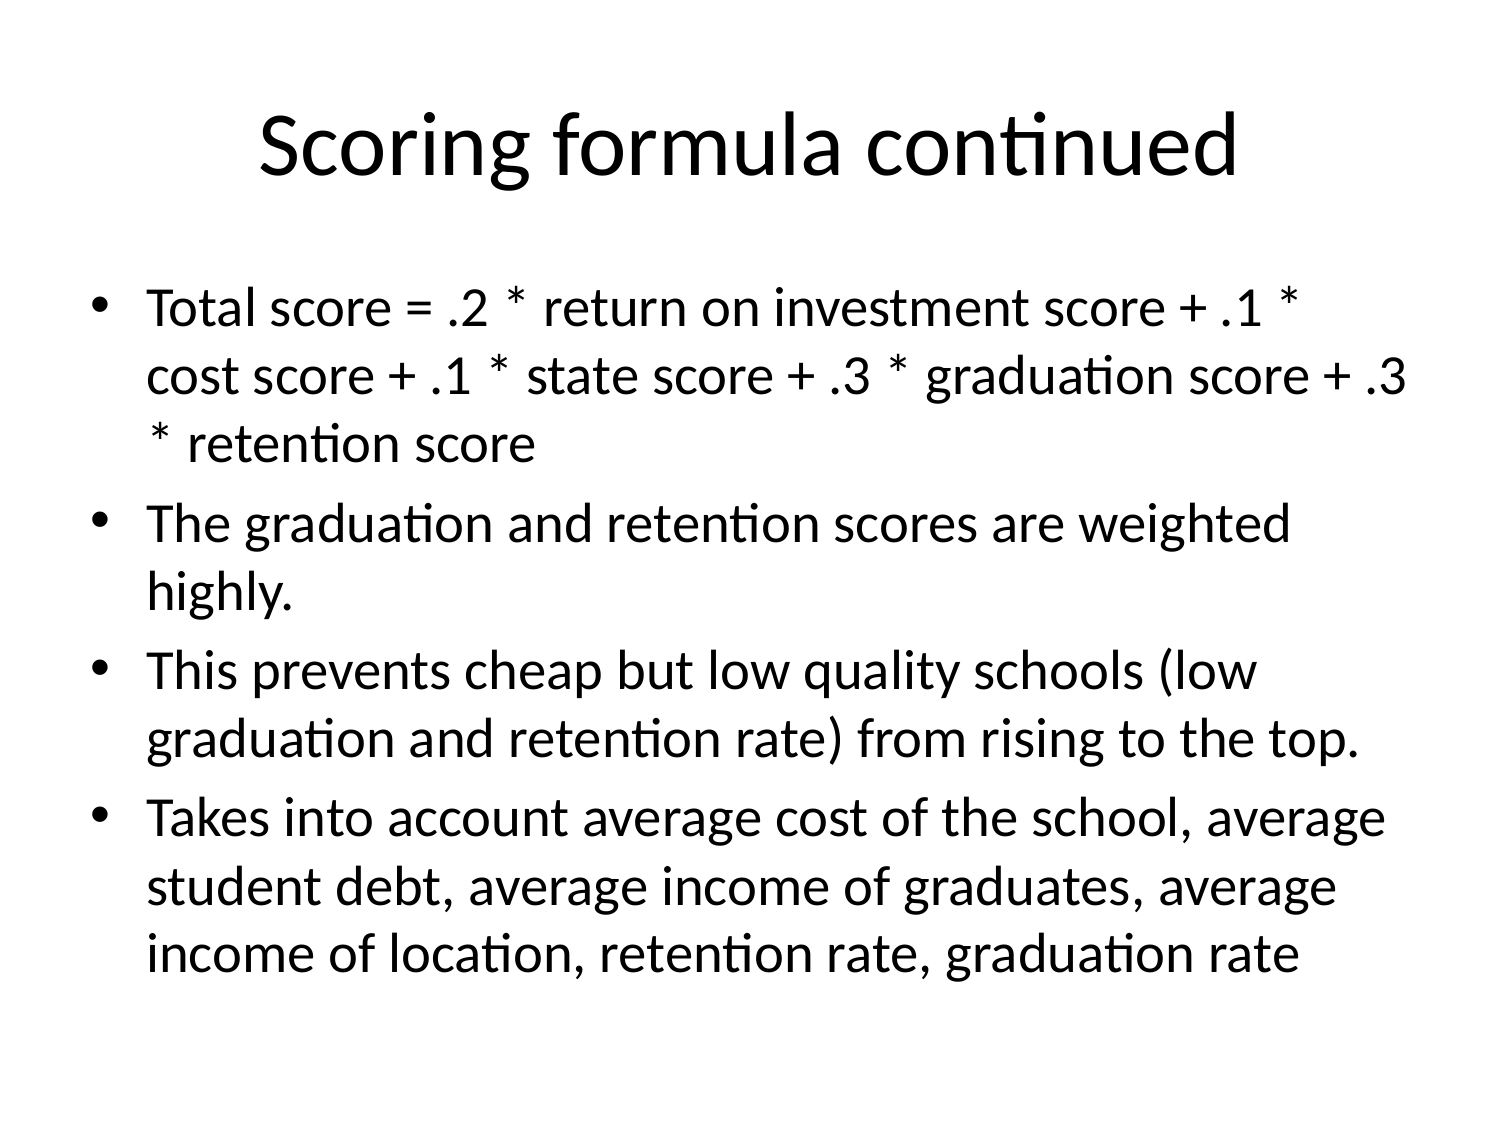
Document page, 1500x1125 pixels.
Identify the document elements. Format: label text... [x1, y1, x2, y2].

list Total score = .2 * return on investment score + .1 * cost score + .1 * state score + .3 * graduation score + .3 * retention score The graduation and retention scores are weighted highly. This prevents cheap but low quality schools (low graduation and retention rate) from rising to the top. Takes into account average cost of the school, average student debt, average income of graduates, average income of location, retention rate, graduation rate [75, 262, 1425, 1005]
title Scoring formula continued [75, 45, 1425, 233]
